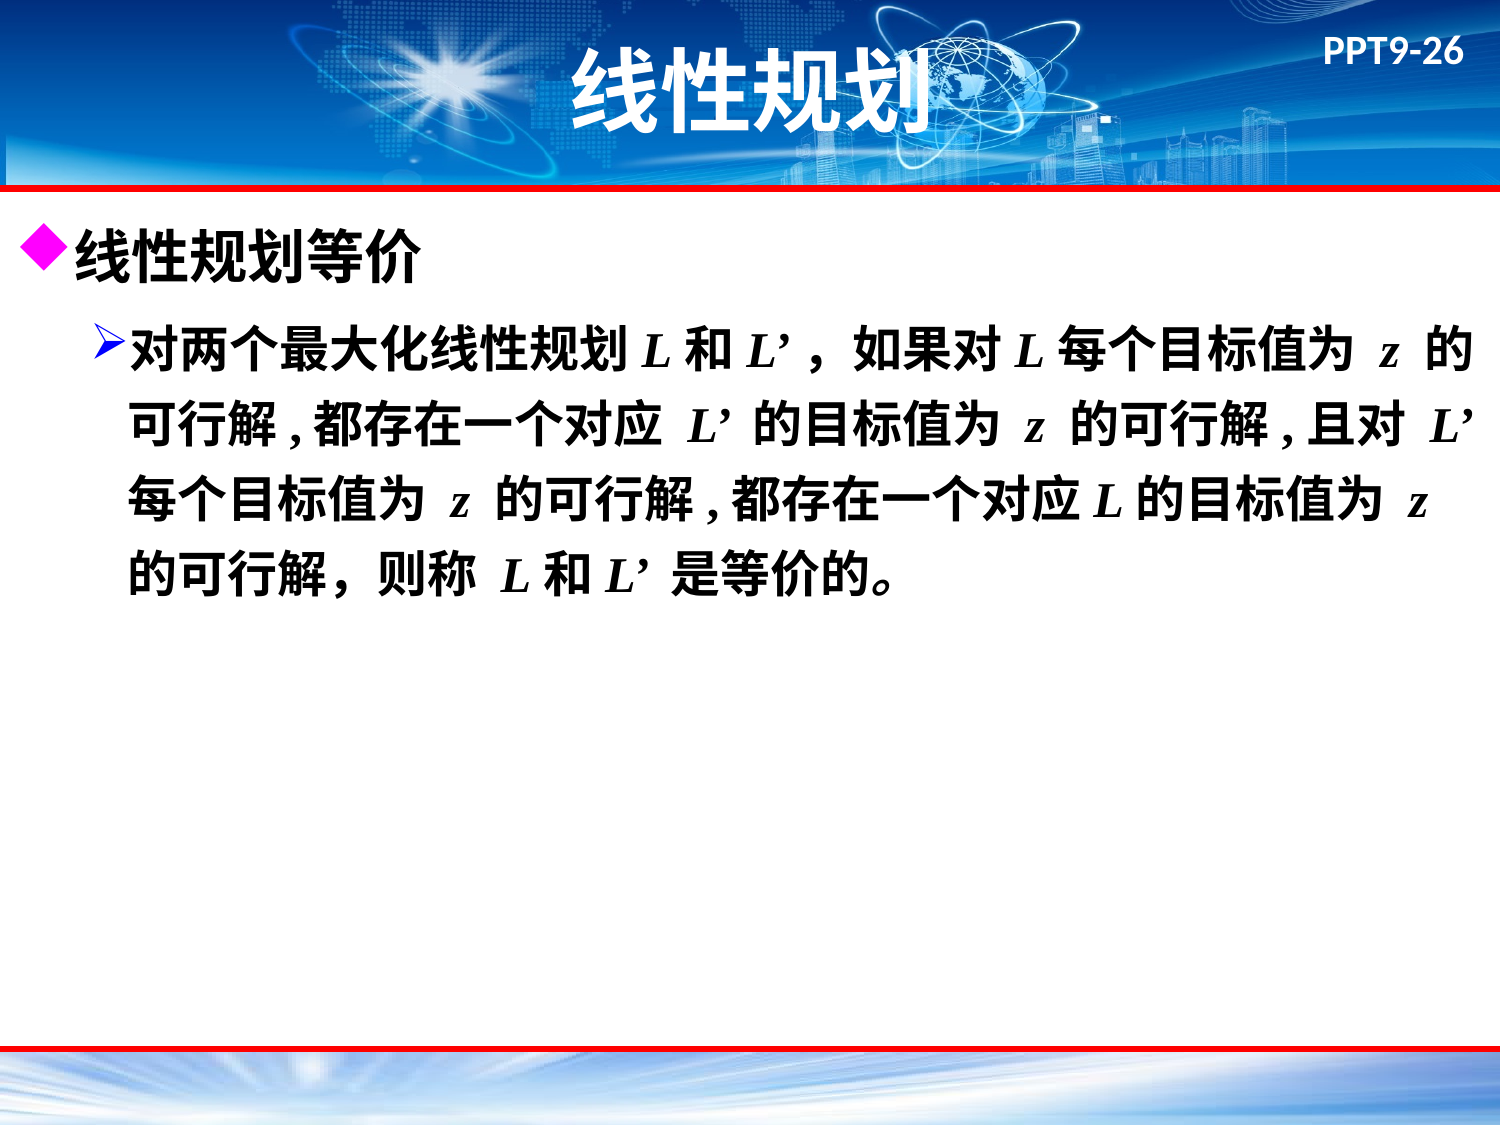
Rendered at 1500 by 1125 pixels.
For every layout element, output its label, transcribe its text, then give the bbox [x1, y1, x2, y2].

title 线性规划 [3, 2, 1500, 189]
picture [0, 1052, 1500, 1125]
picture [0, 0, 1500, 185]
